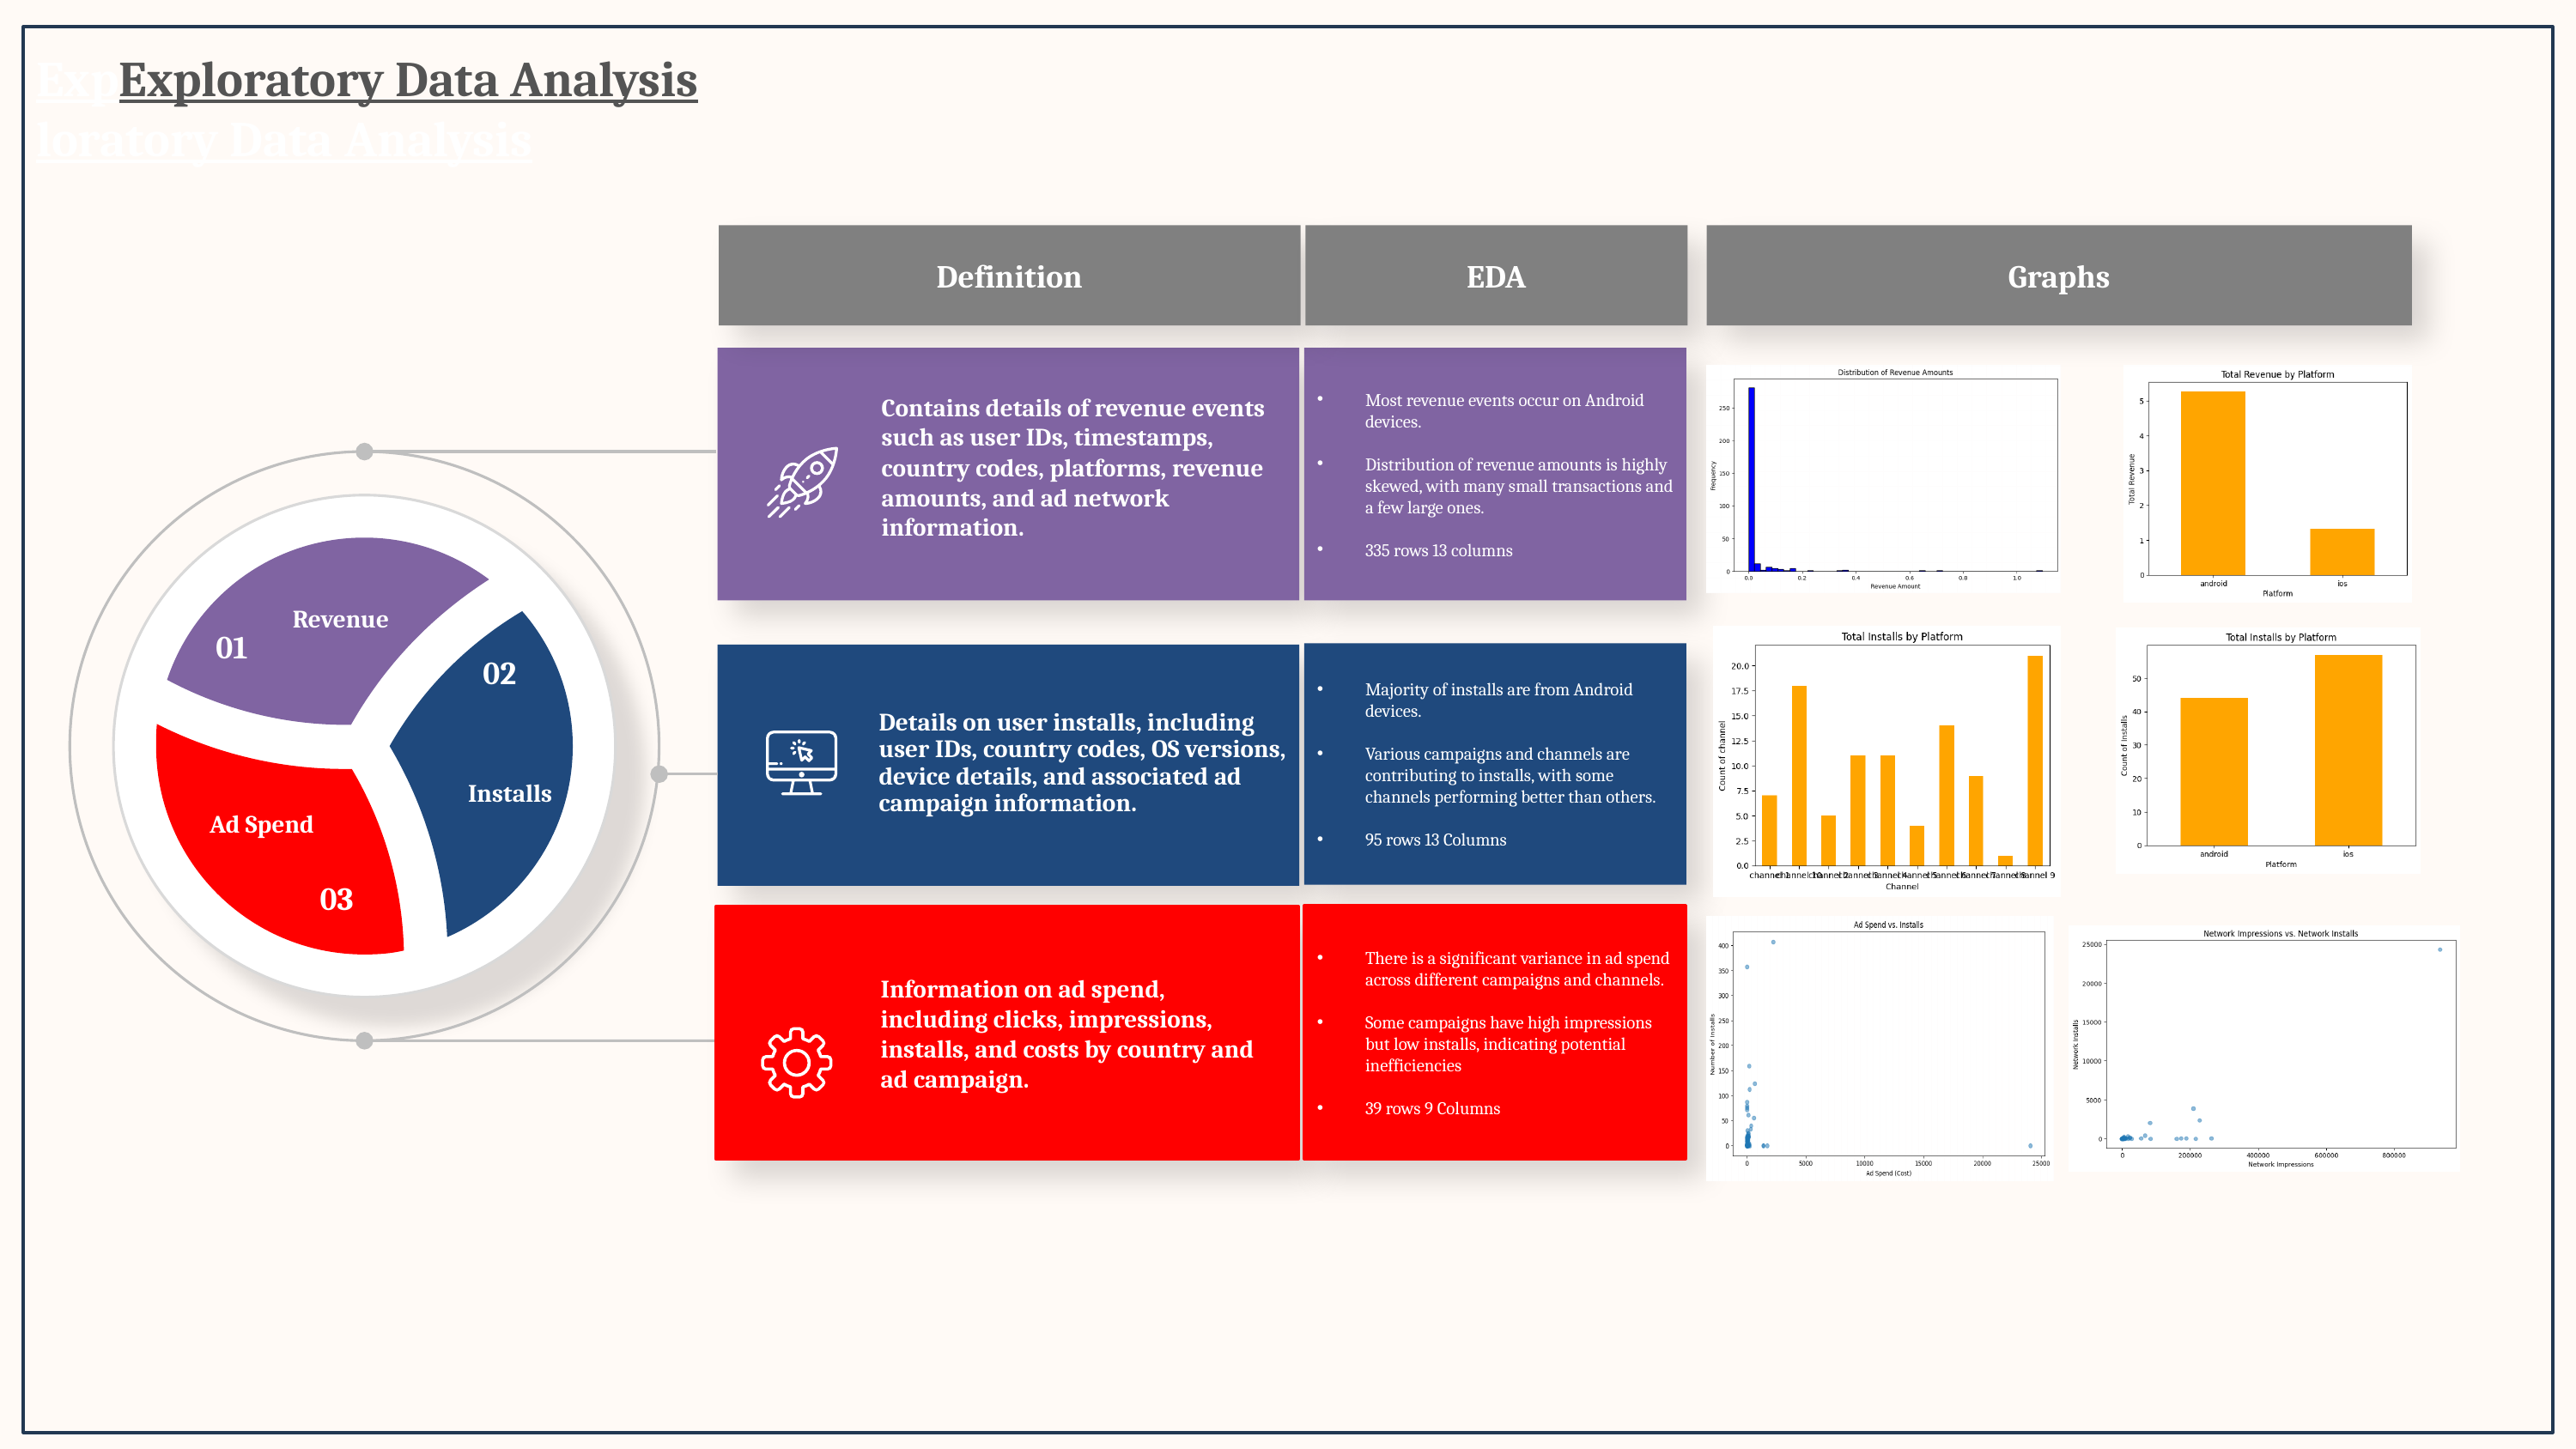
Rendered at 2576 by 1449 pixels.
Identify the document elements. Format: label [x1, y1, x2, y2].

text_box [21, 25, 2555, 1434]
text_box [70, 225, 2460, 1181]
